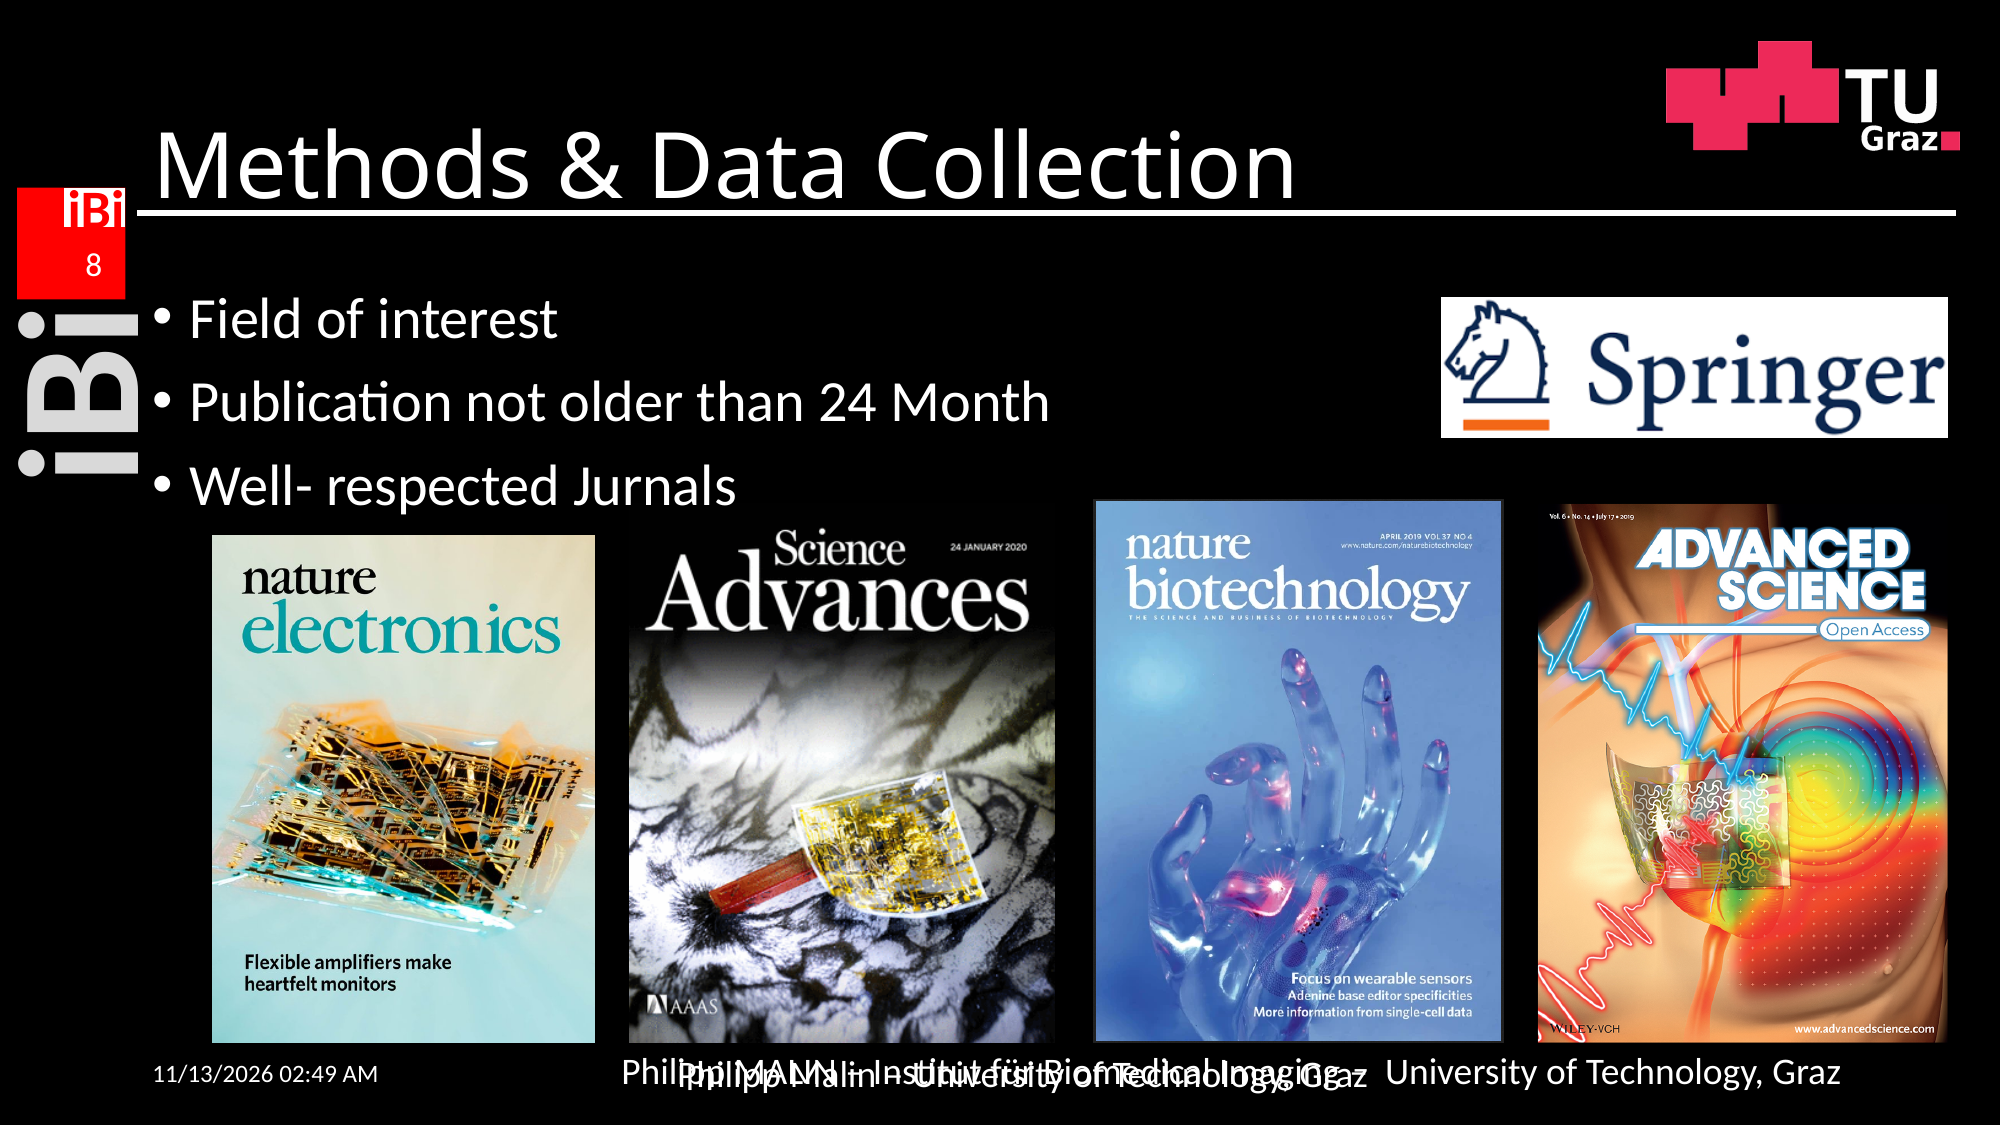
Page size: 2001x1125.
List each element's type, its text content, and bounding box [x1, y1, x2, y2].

picture [212, 535, 595, 1043]
slide_number 8 [17, 232, 118, 293]
list Field of interest Publication not older than 24 Month Well- respected Jurnals [137, 280, 1863, 995]
picture [1441, 297, 1948, 438]
picture [1093, 499, 1504, 1043]
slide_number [137, 1042, 588, 1103]
picture [1537, 503, 1948, 1043]
picture [629, 503, 1055, 1043]
picture [1658, 22, 1964, 176]
footer Philipp Malin – University of Technology, Graz [662, 1042, 1603, 1103]
title Methods & Data Collection [137, 59, 1863, 278]
